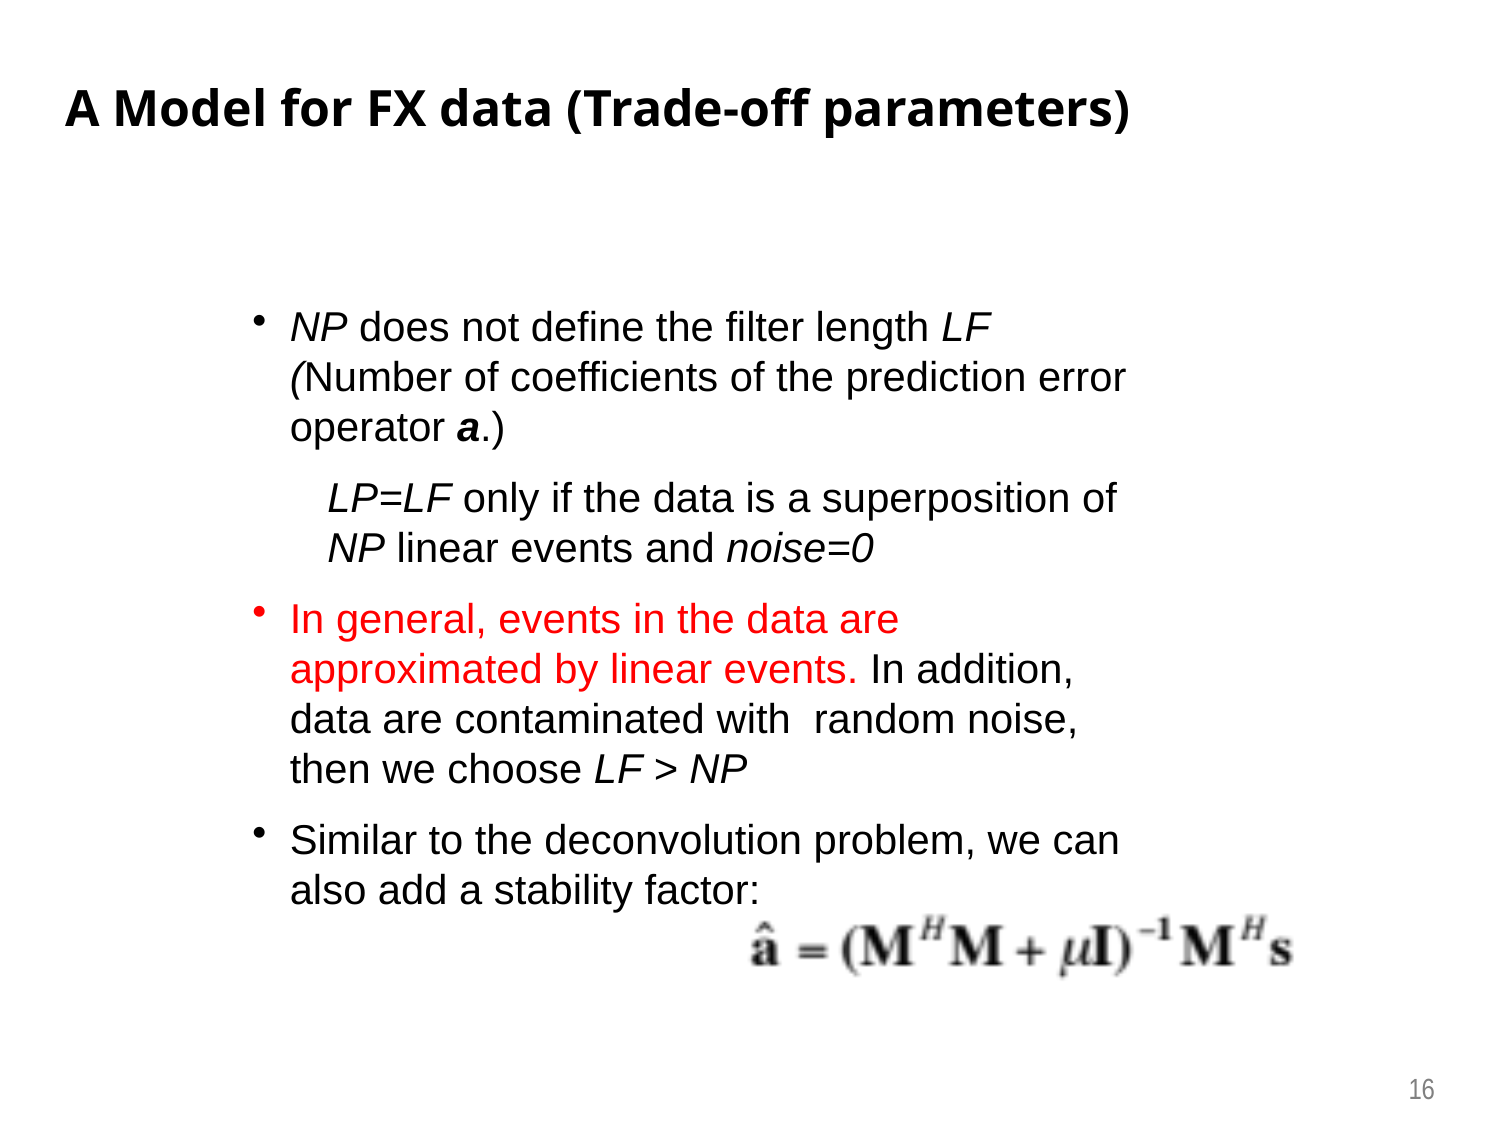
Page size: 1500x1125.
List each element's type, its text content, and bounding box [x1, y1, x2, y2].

text_box NP does not define the filter length LF (Number of coefficients of the prediction error operator a.) LP=LF only if the data is a superposition of NP linear events and noise=0 In general, events in the data are approximated by linear events. In addition, data are contaminated with random noise, then we choose LF > NP Similar to the deconvolution problem, we can also add a stability factor: [237, 292, 1175, 921]
title A Model for FX data (Trade-off parameters) [49, 49, 1451, 163]
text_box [746, 821, 1400, 1125]
slide_number 16 [1404, 1062, 1451, 1113]
